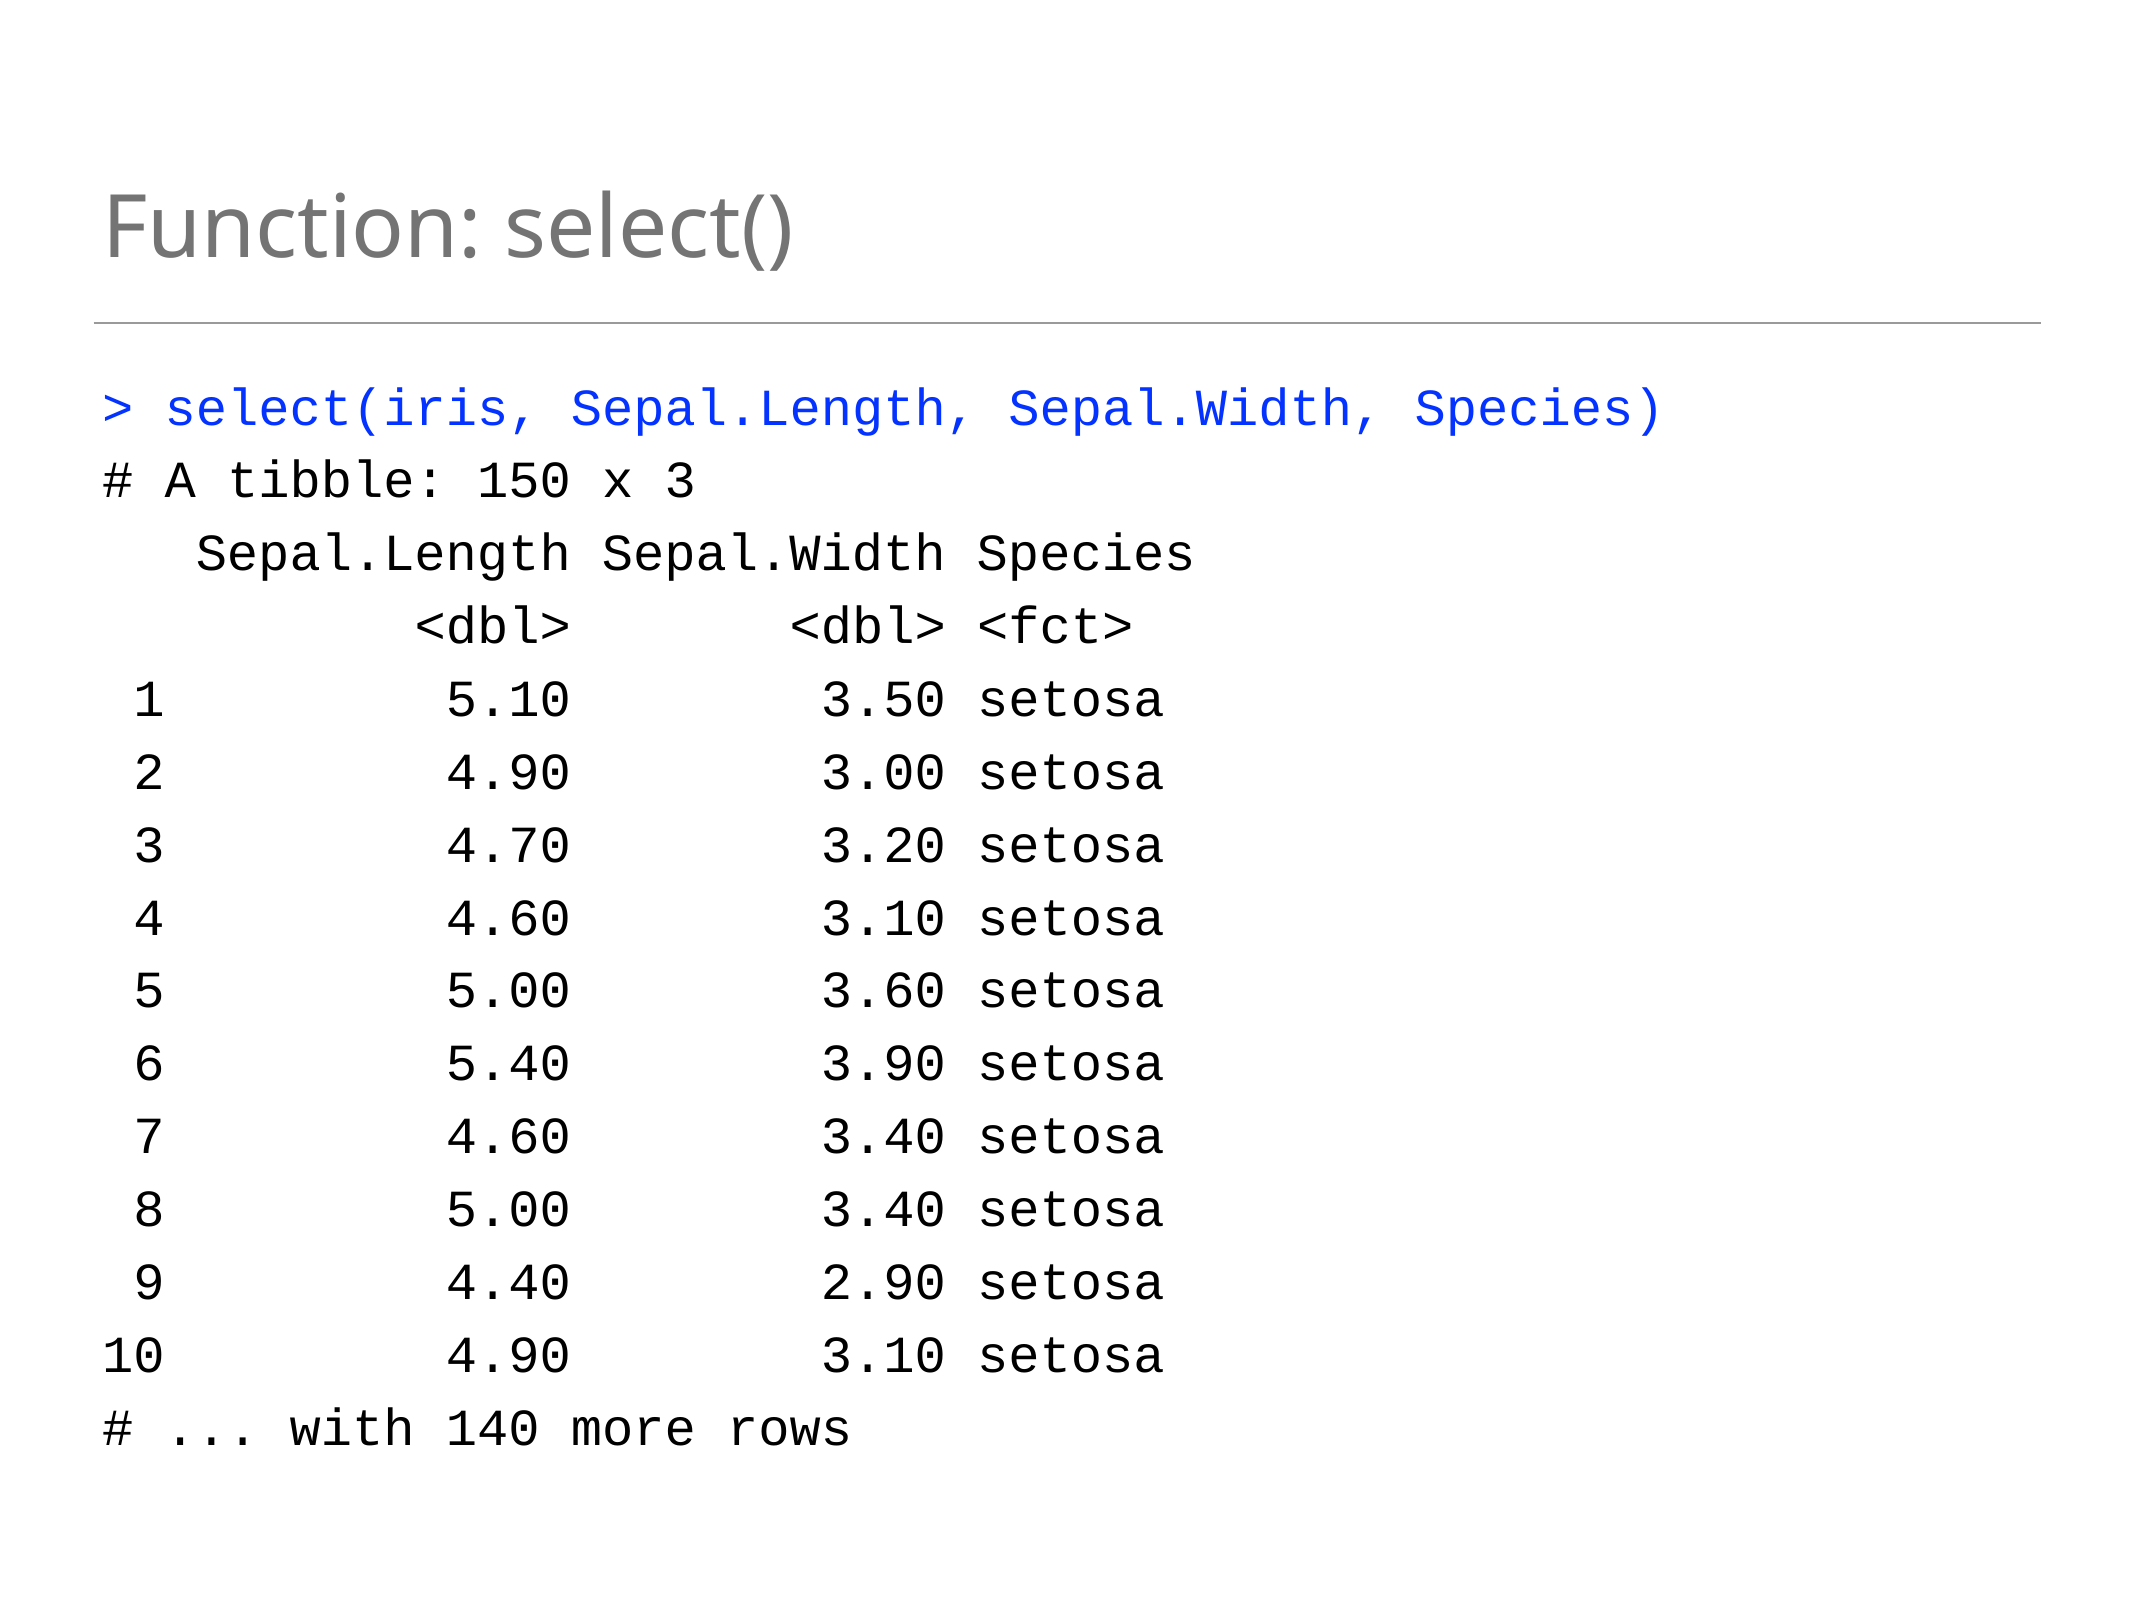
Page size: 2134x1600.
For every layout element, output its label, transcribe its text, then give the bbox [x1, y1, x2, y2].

list > select(iris, Sepal.Length, Sepal.Width, Species) # A tibble: 150 x 3 Sepal.Length Sepal.Width Species <dbl> <dbl> <fct> 1 5.10 3.50 setosa 2 4.90 3.00 setosa 3 4.70 3.20 setosa 4 4.60 3.10 setosa 5 5.00 3.60 setosa 6 5.40 3.90 setosa 7 4.60 3.40 setosa 8 5.00 3.40 setosa 9 4.40 2.90 setosa 10 4.90 3.10 setosa # ... with 140 more rows [93, 364, 2096, 1600]
title Function: select() [93, 53, 2041, 284]
